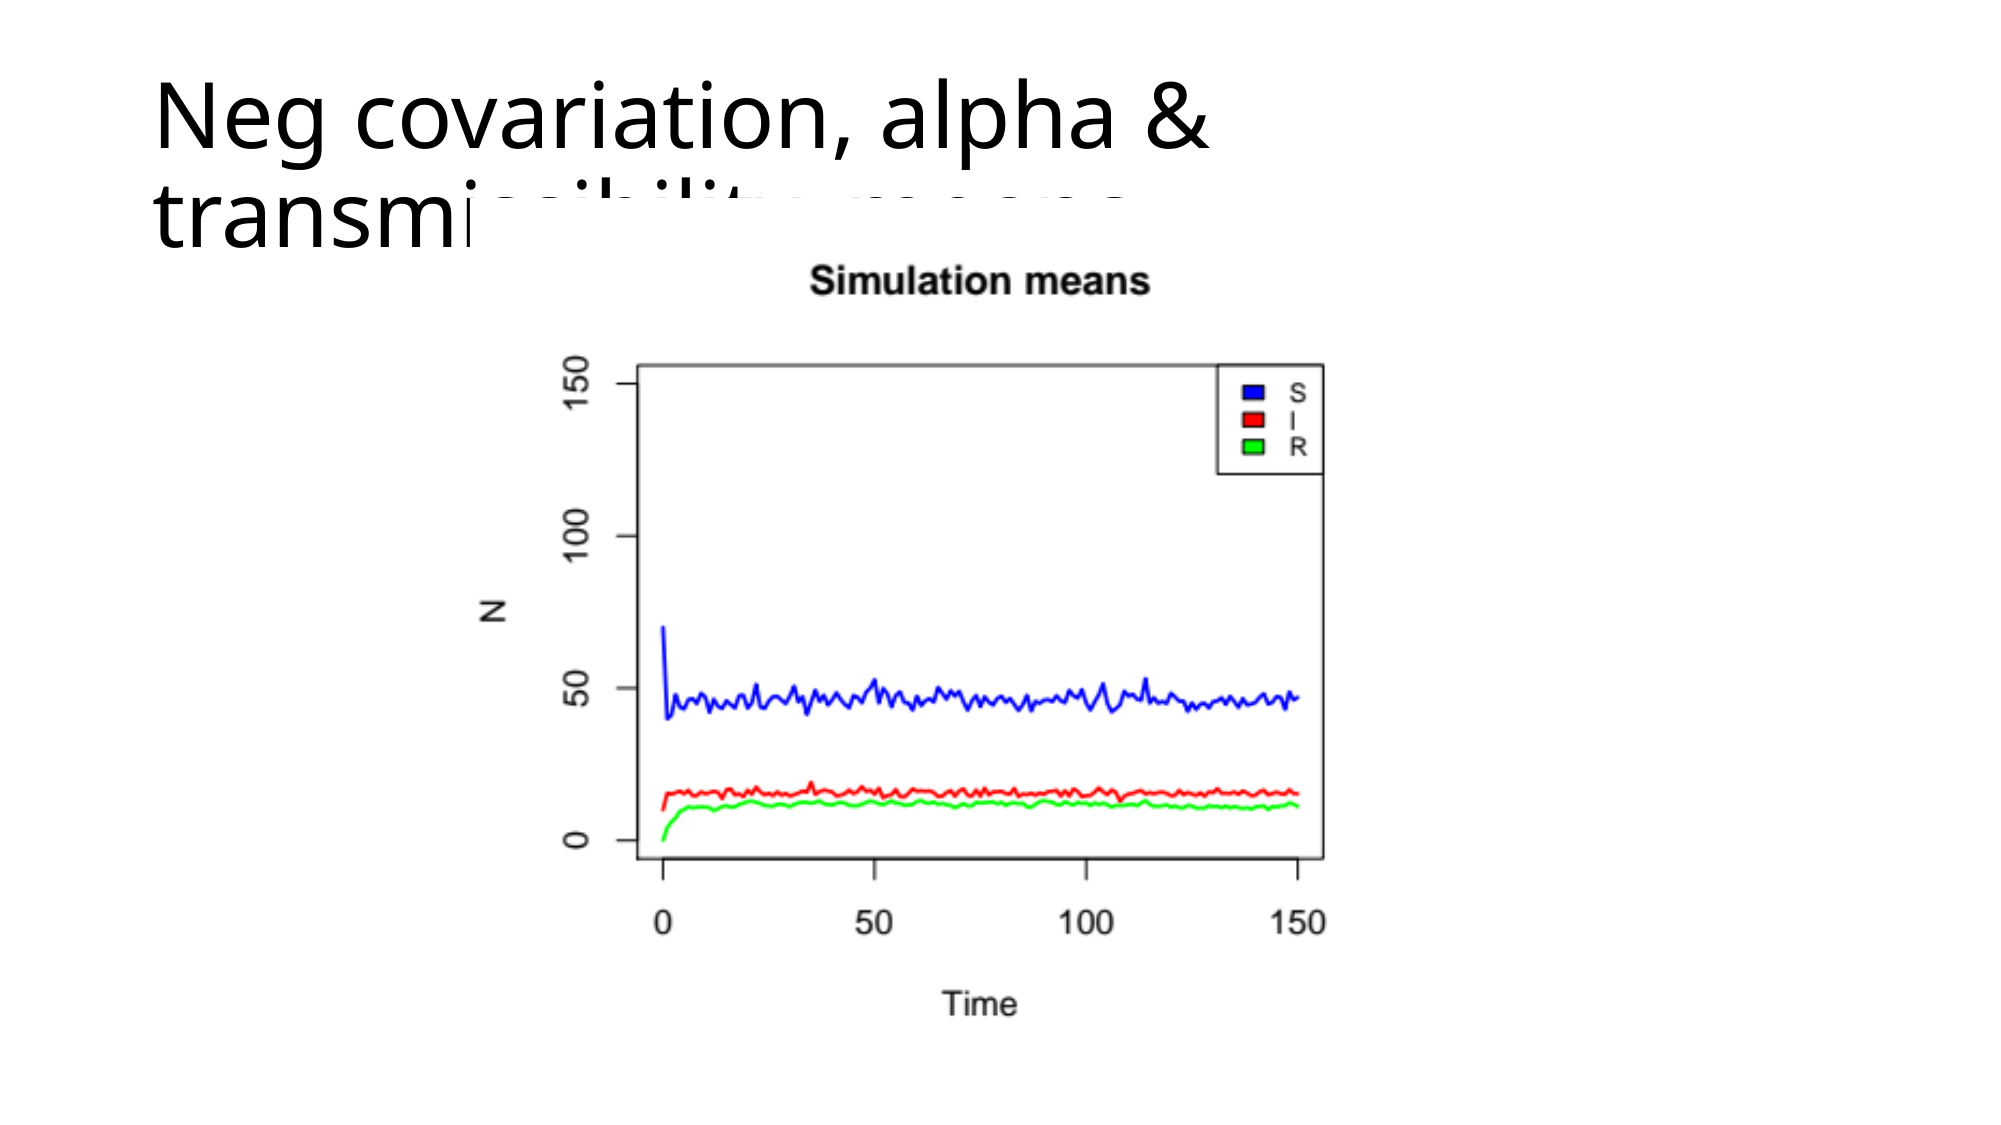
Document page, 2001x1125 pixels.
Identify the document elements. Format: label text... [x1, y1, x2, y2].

title Neg covariation, alpha & transmissibility, means [137, 59, 1863, 278]
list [469, 198, 1405, 1065]
